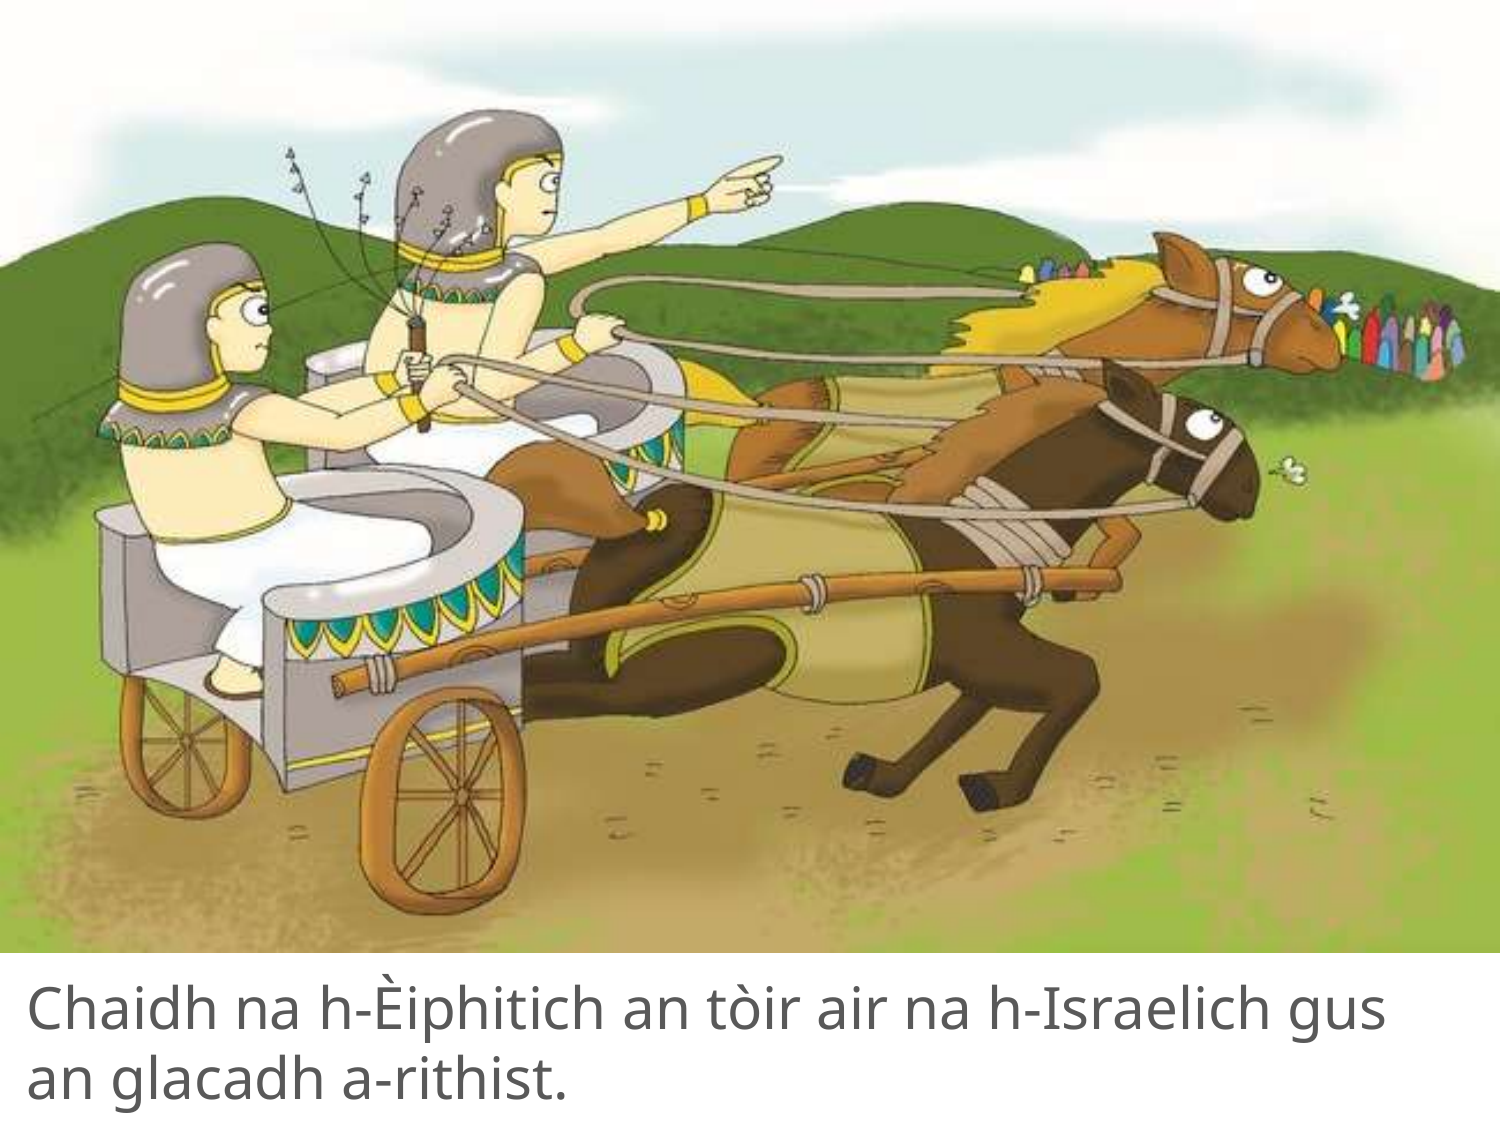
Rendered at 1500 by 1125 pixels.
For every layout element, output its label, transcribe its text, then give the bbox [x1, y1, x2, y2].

picture [0, 0, 1500, 953]
text_box Chaidh na h-Èiphitich an tòir air na h-Israelich gus an glacadh a-rithist. [11, 964, 1483, 1119]
